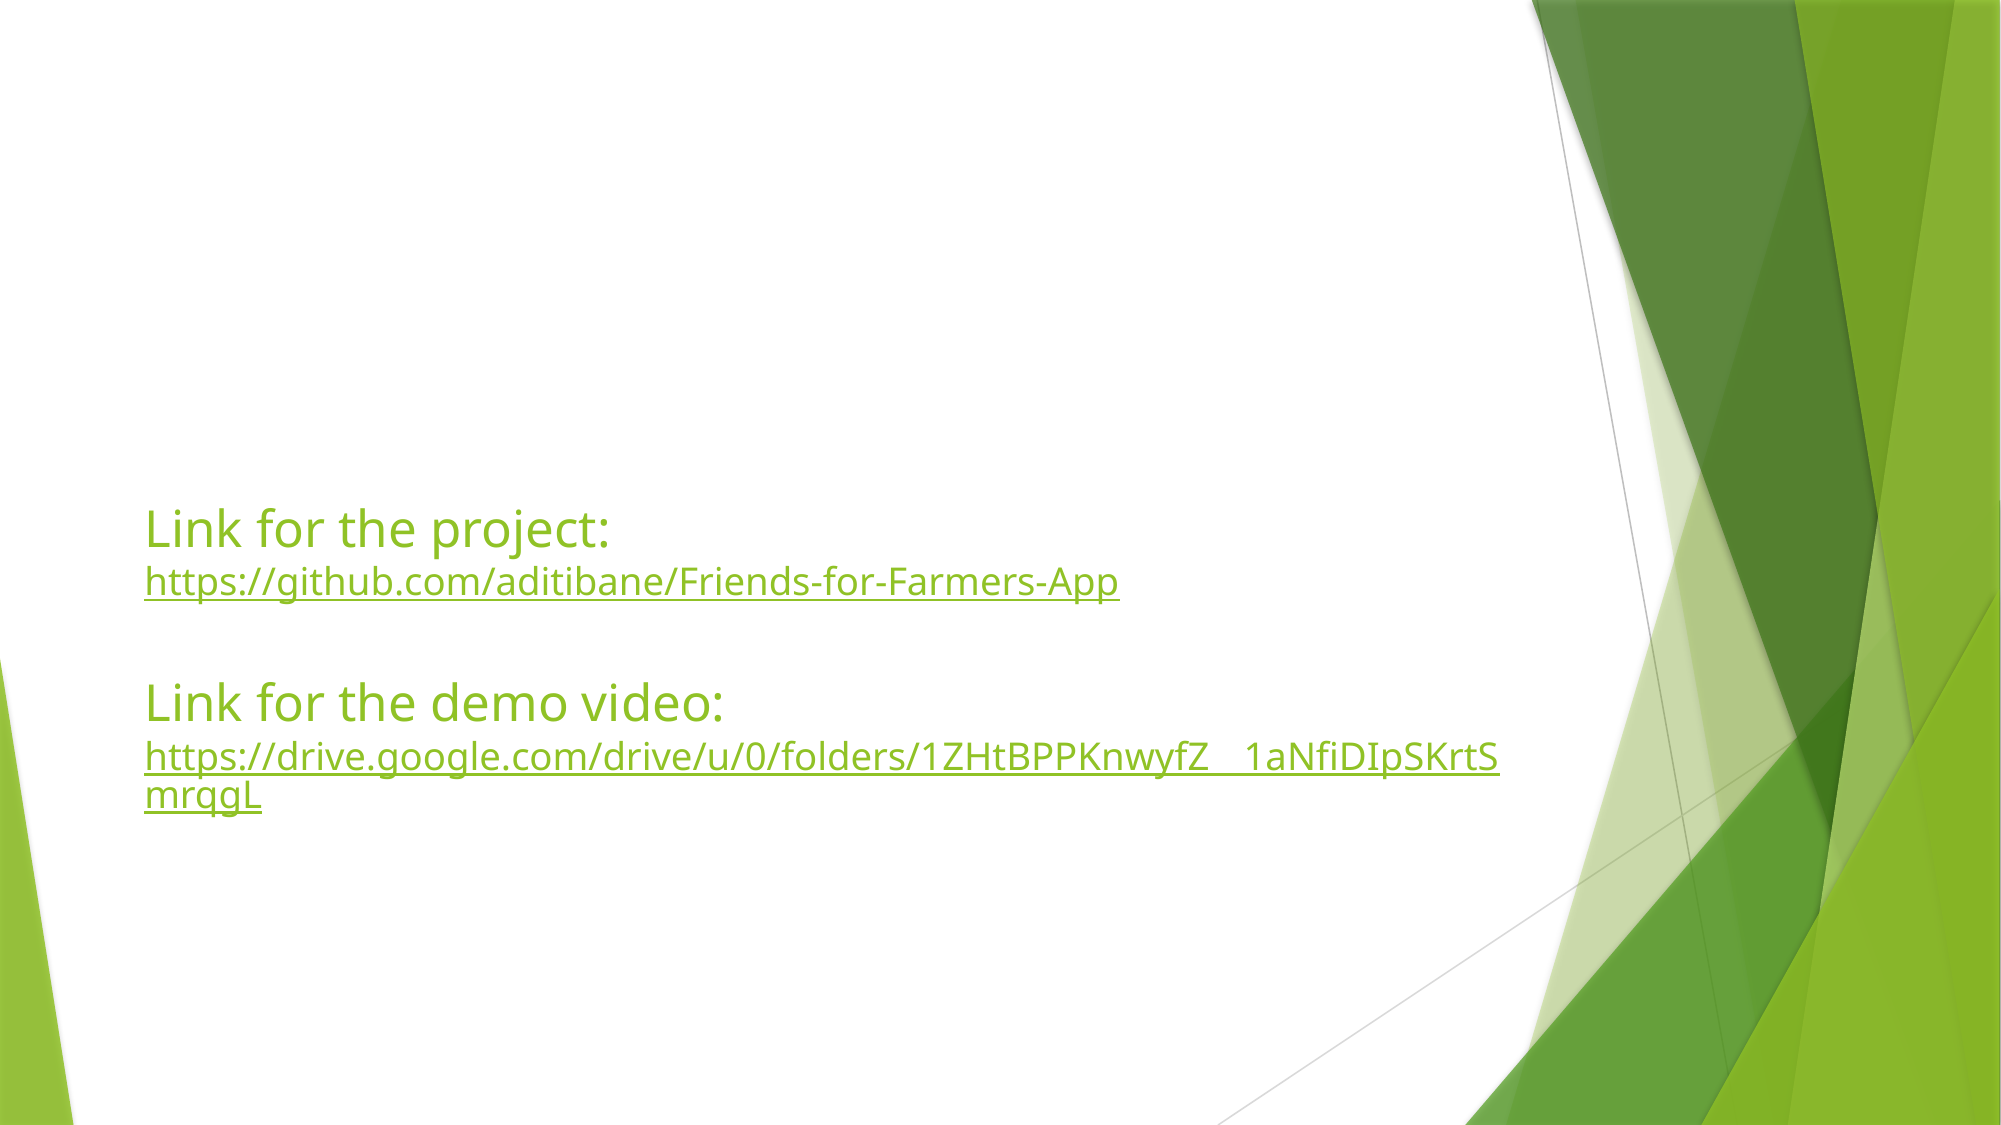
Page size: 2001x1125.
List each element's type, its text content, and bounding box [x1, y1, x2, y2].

title Link for the project: https://github.com/aditibane/Friends-for-Farmers-App Link for the demo video: https://drive.google.com/drive/u/0/folders/1ZHtBPPKnwyfZ__1aNfiDIpSKrtSmrqgL [129, 488, 1540, 1037]
